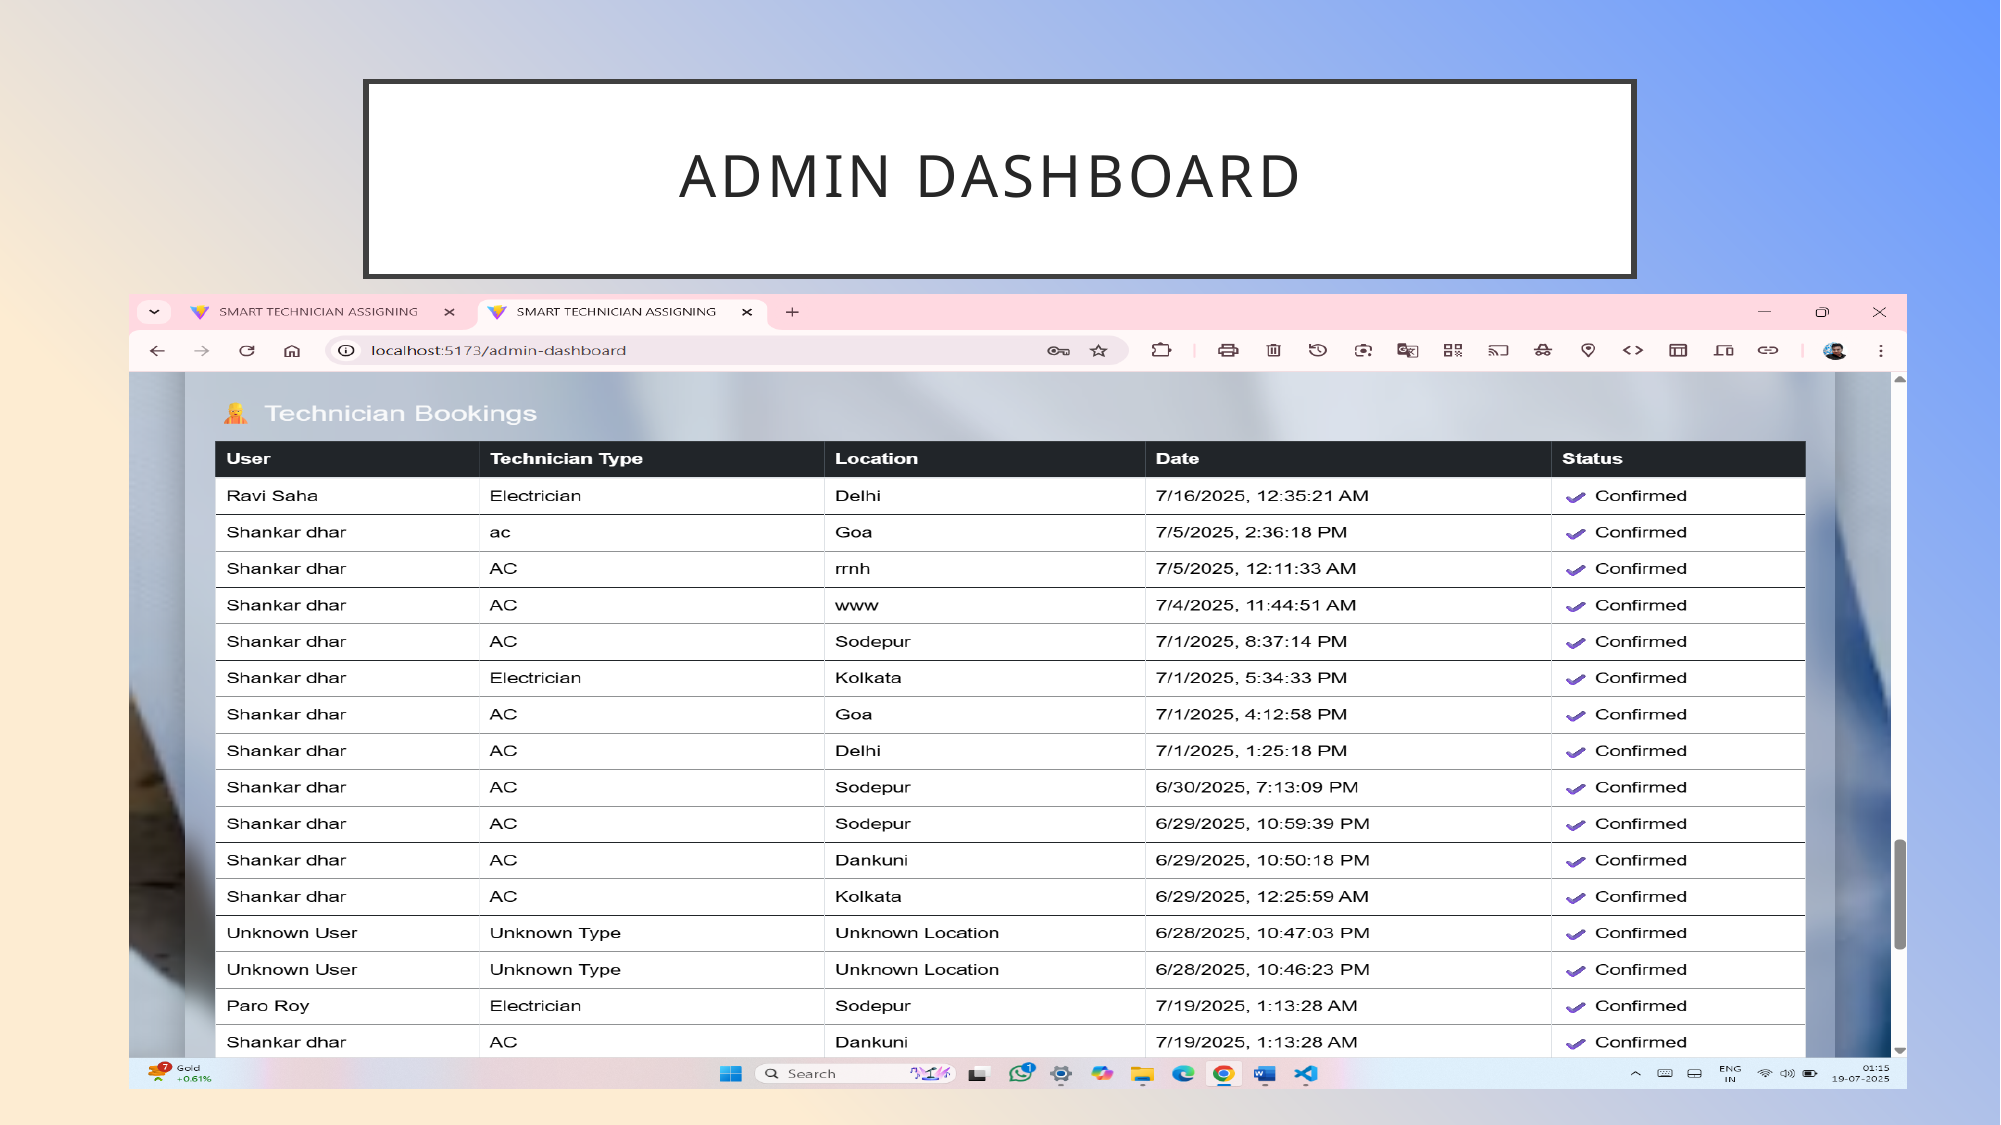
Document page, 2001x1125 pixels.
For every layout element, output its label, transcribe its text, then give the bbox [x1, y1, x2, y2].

title ADMIN DASHBOARD [363, 79, 1637, 279]
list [129, 294, 1907, 1089]
